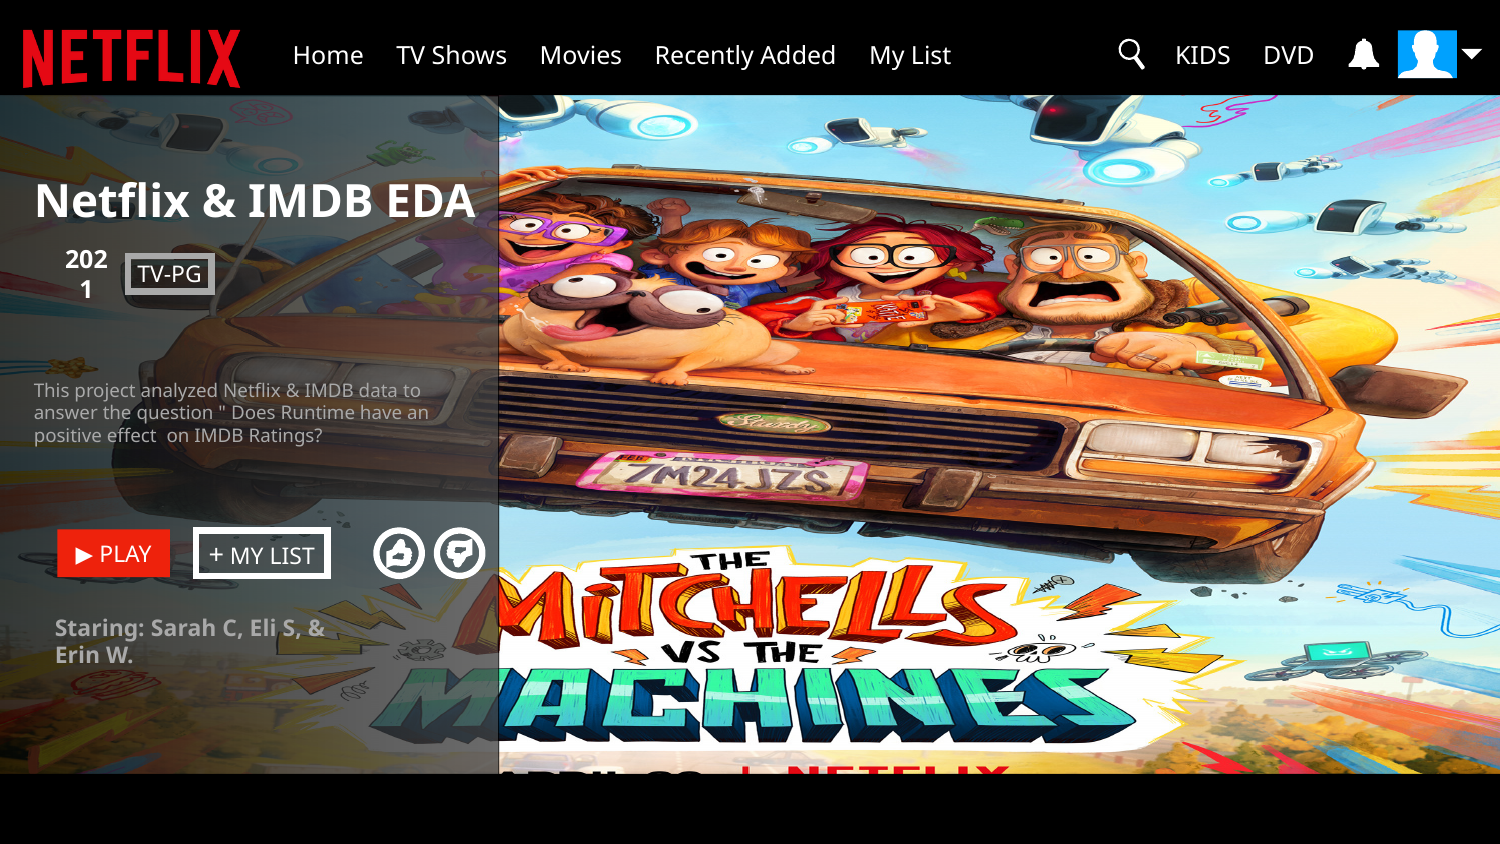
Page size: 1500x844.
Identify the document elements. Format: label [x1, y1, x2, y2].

text_box [1397, 30, 1458, 79]
picture [0, 0, 1500, 844]
